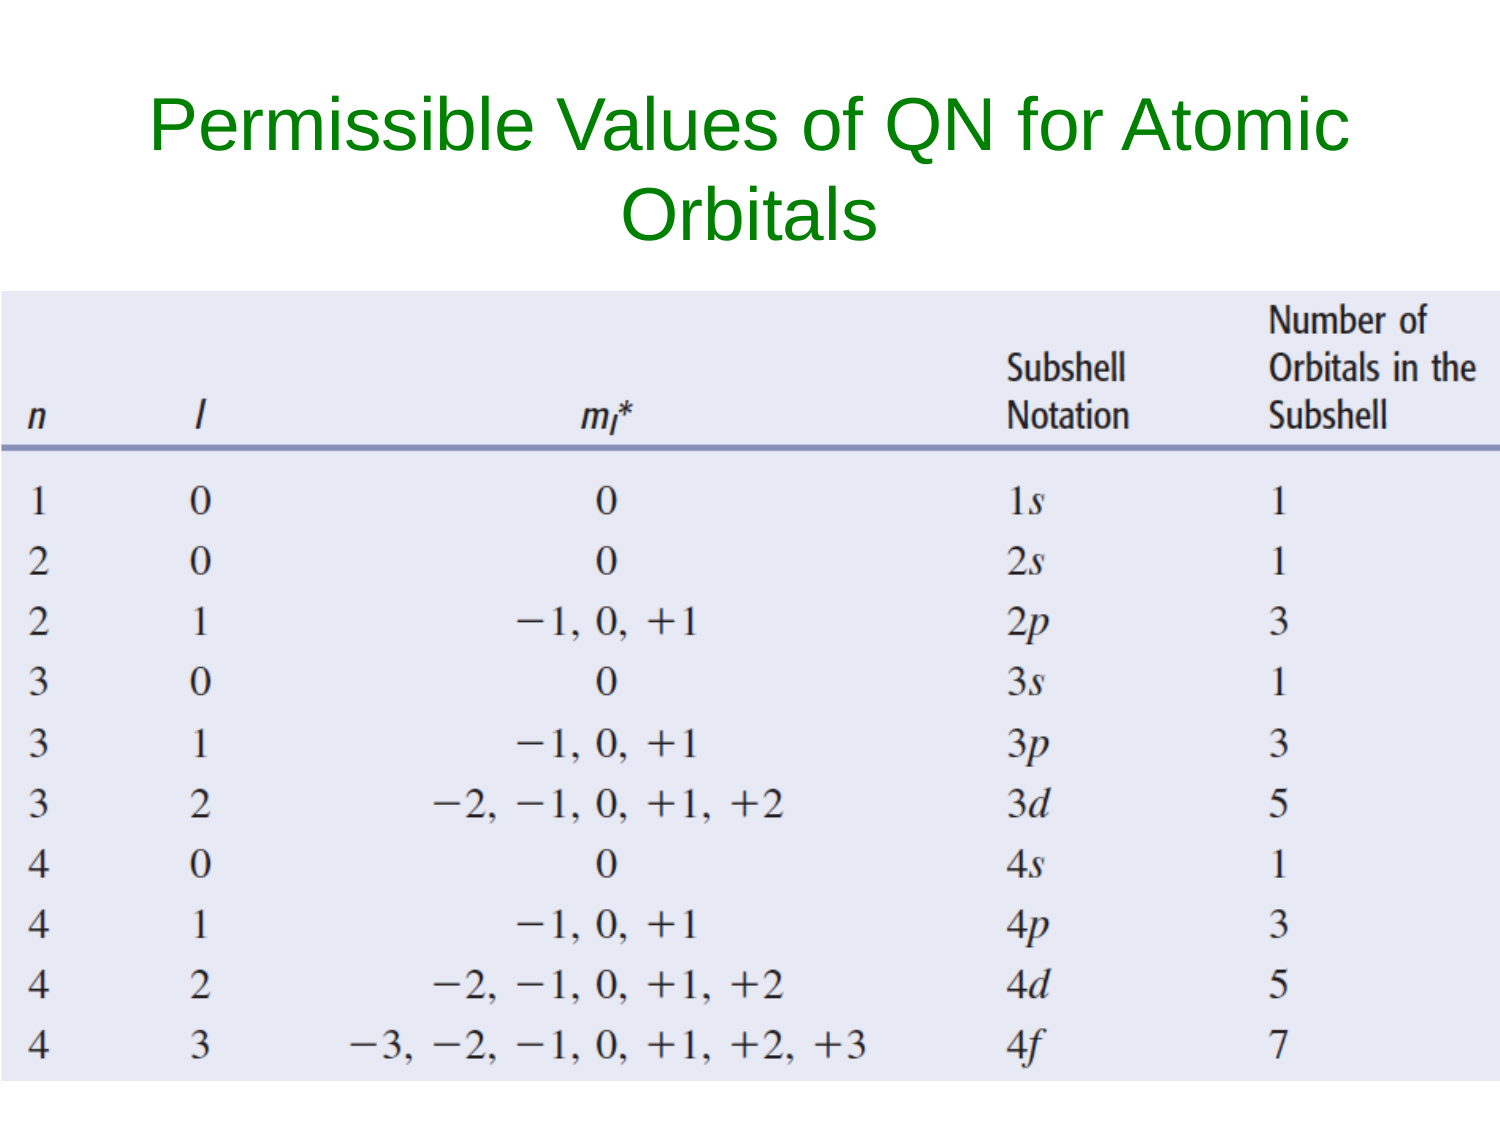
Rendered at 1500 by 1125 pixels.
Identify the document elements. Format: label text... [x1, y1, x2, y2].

picture [0, 291, 1500, 1081]
text_box Permissible Values of QN for Atomic Orbitals [0, 68, 1500, 263]
